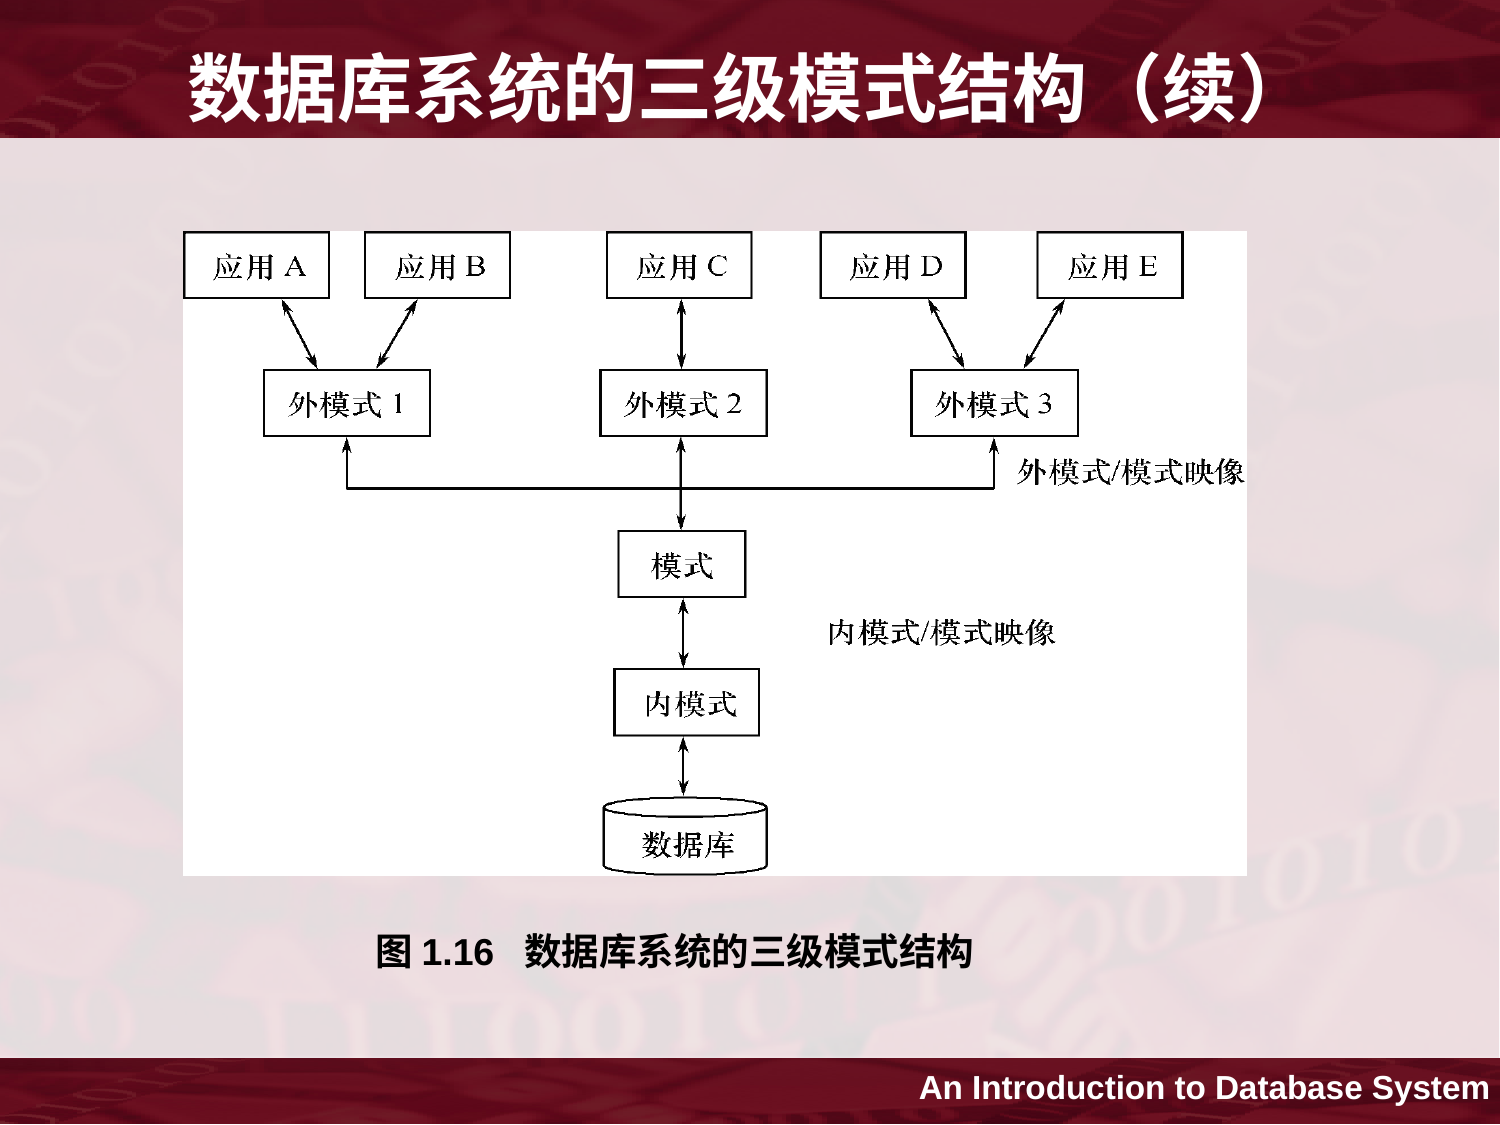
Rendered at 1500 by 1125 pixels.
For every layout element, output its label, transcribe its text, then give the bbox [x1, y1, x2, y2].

title 数据库系统的三级模式结构（续） [75, 0, 1425, 181]
list 图1.16 数据库系统的三级模式结构 [360, 928, 1046, 977]
picture [0, 0, 1500, 1124]
